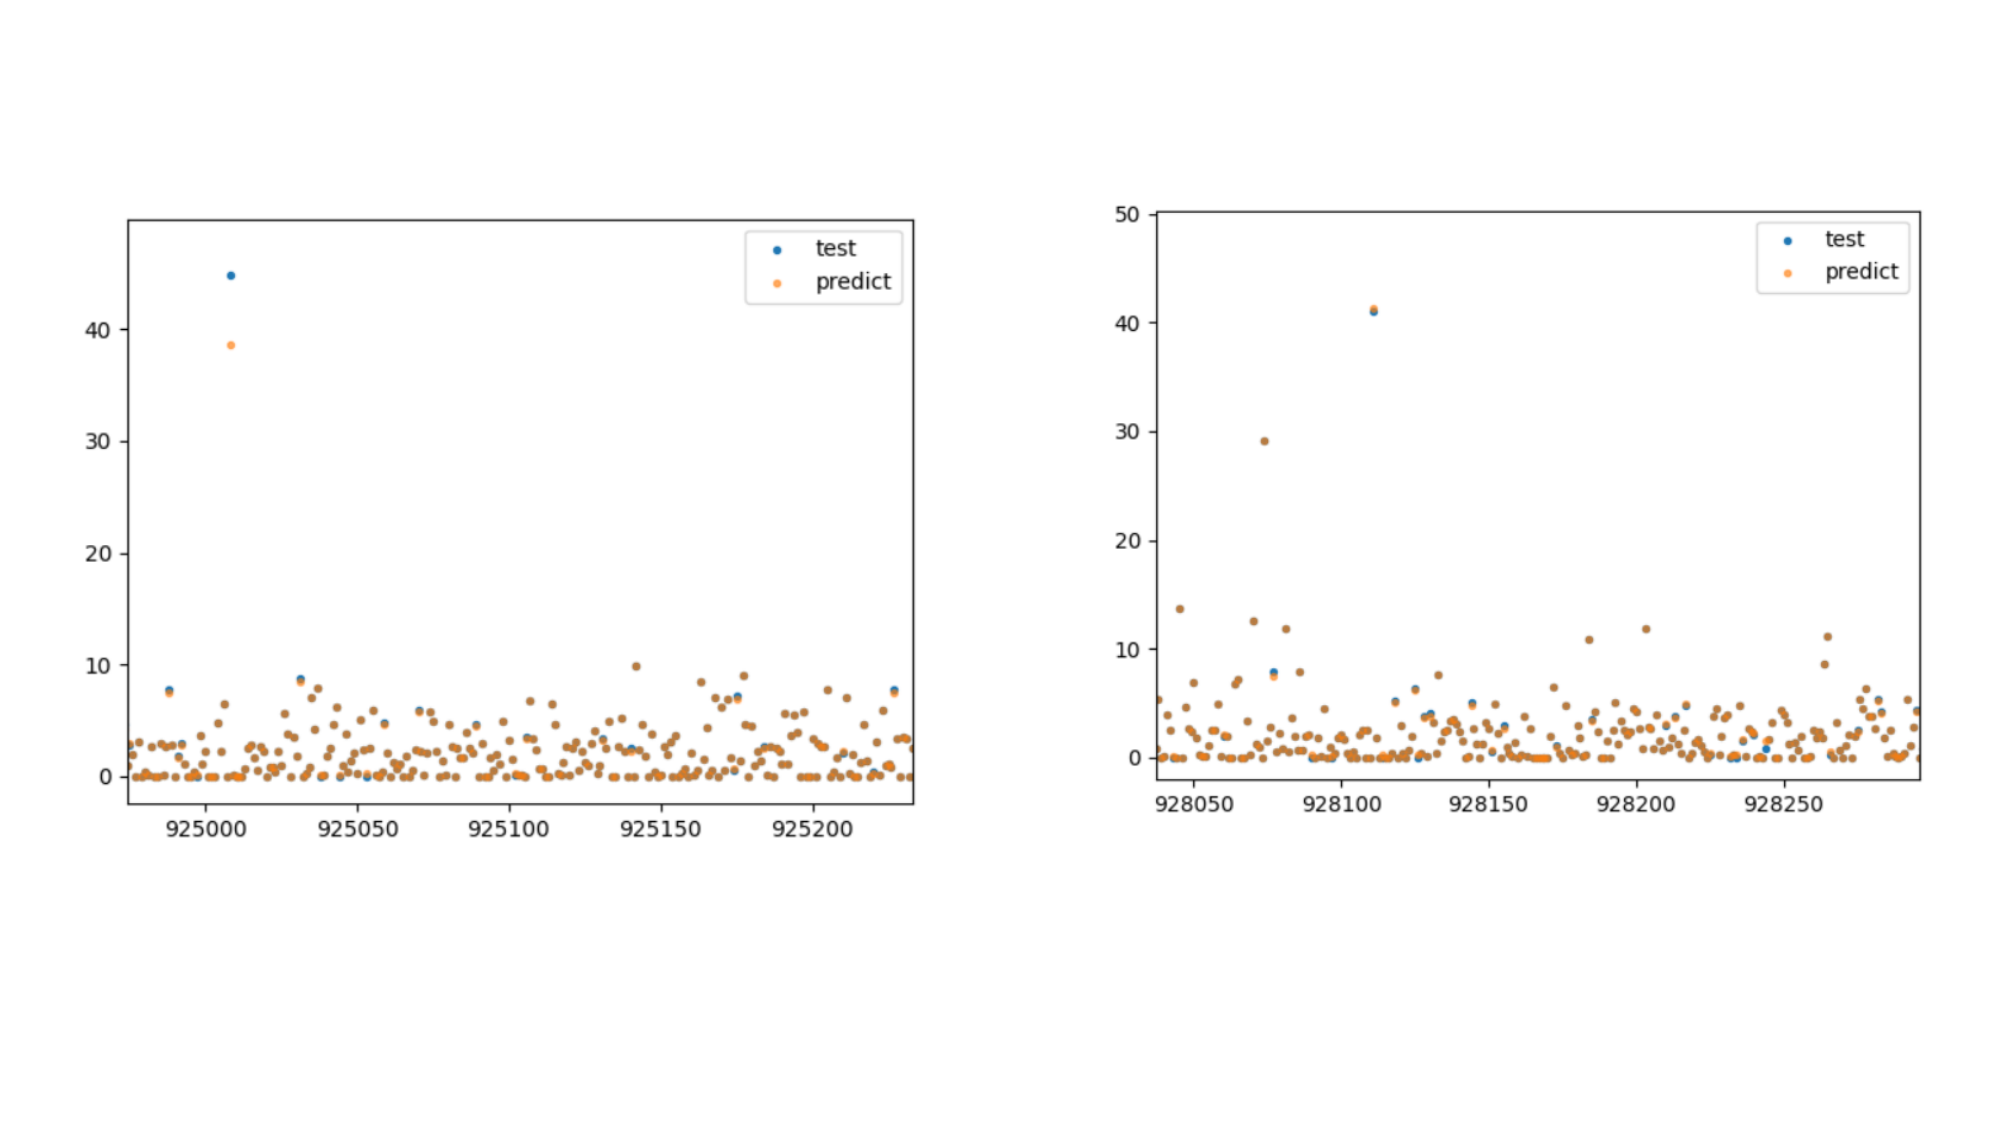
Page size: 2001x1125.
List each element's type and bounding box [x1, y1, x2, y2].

picture [1075, 165, 1970, 837]
picture [30, 137, 971, 864]
